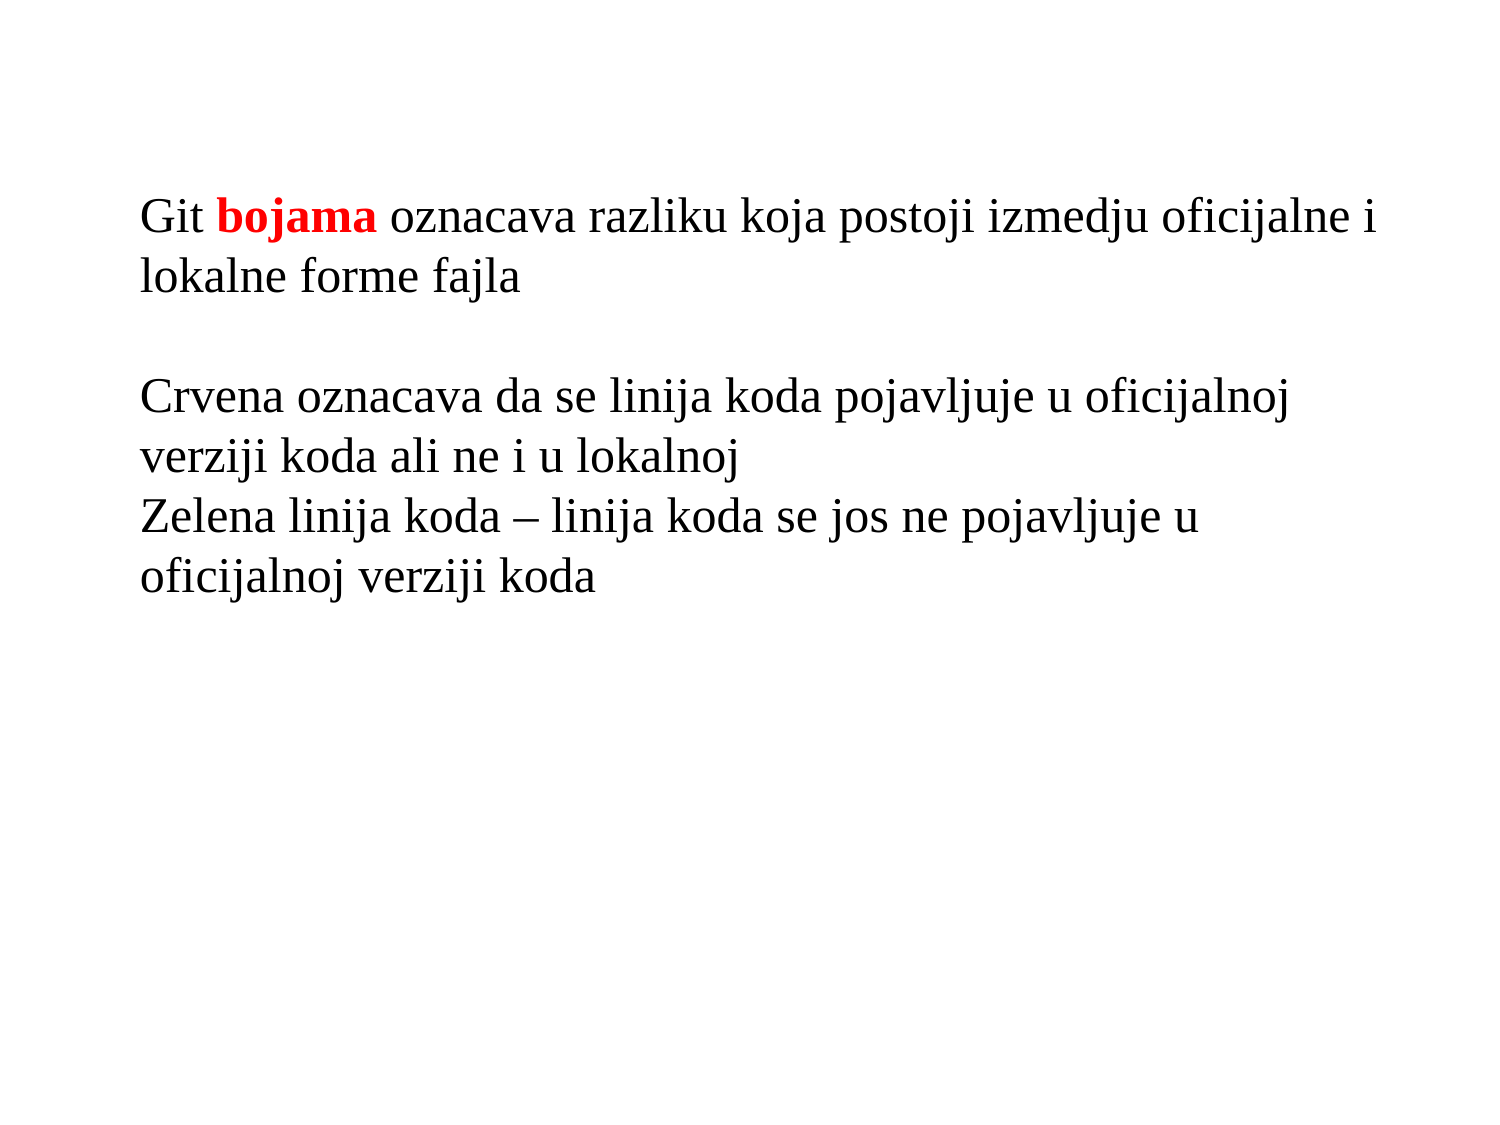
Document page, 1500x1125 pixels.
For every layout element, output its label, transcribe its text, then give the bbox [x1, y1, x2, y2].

text_box Git bojama oznacava razliku koja postoji izmedju oficijalne i lokalne forme fajla Crvena oznacava da se linija koda pojavljuje u oficijalnoj verziji koda ali ne i u lokalnoj Zelena linija koda – linija koda se jos ne pojavljuje u oficijalnoj verziji koda [124, 174, 1425, 663]
